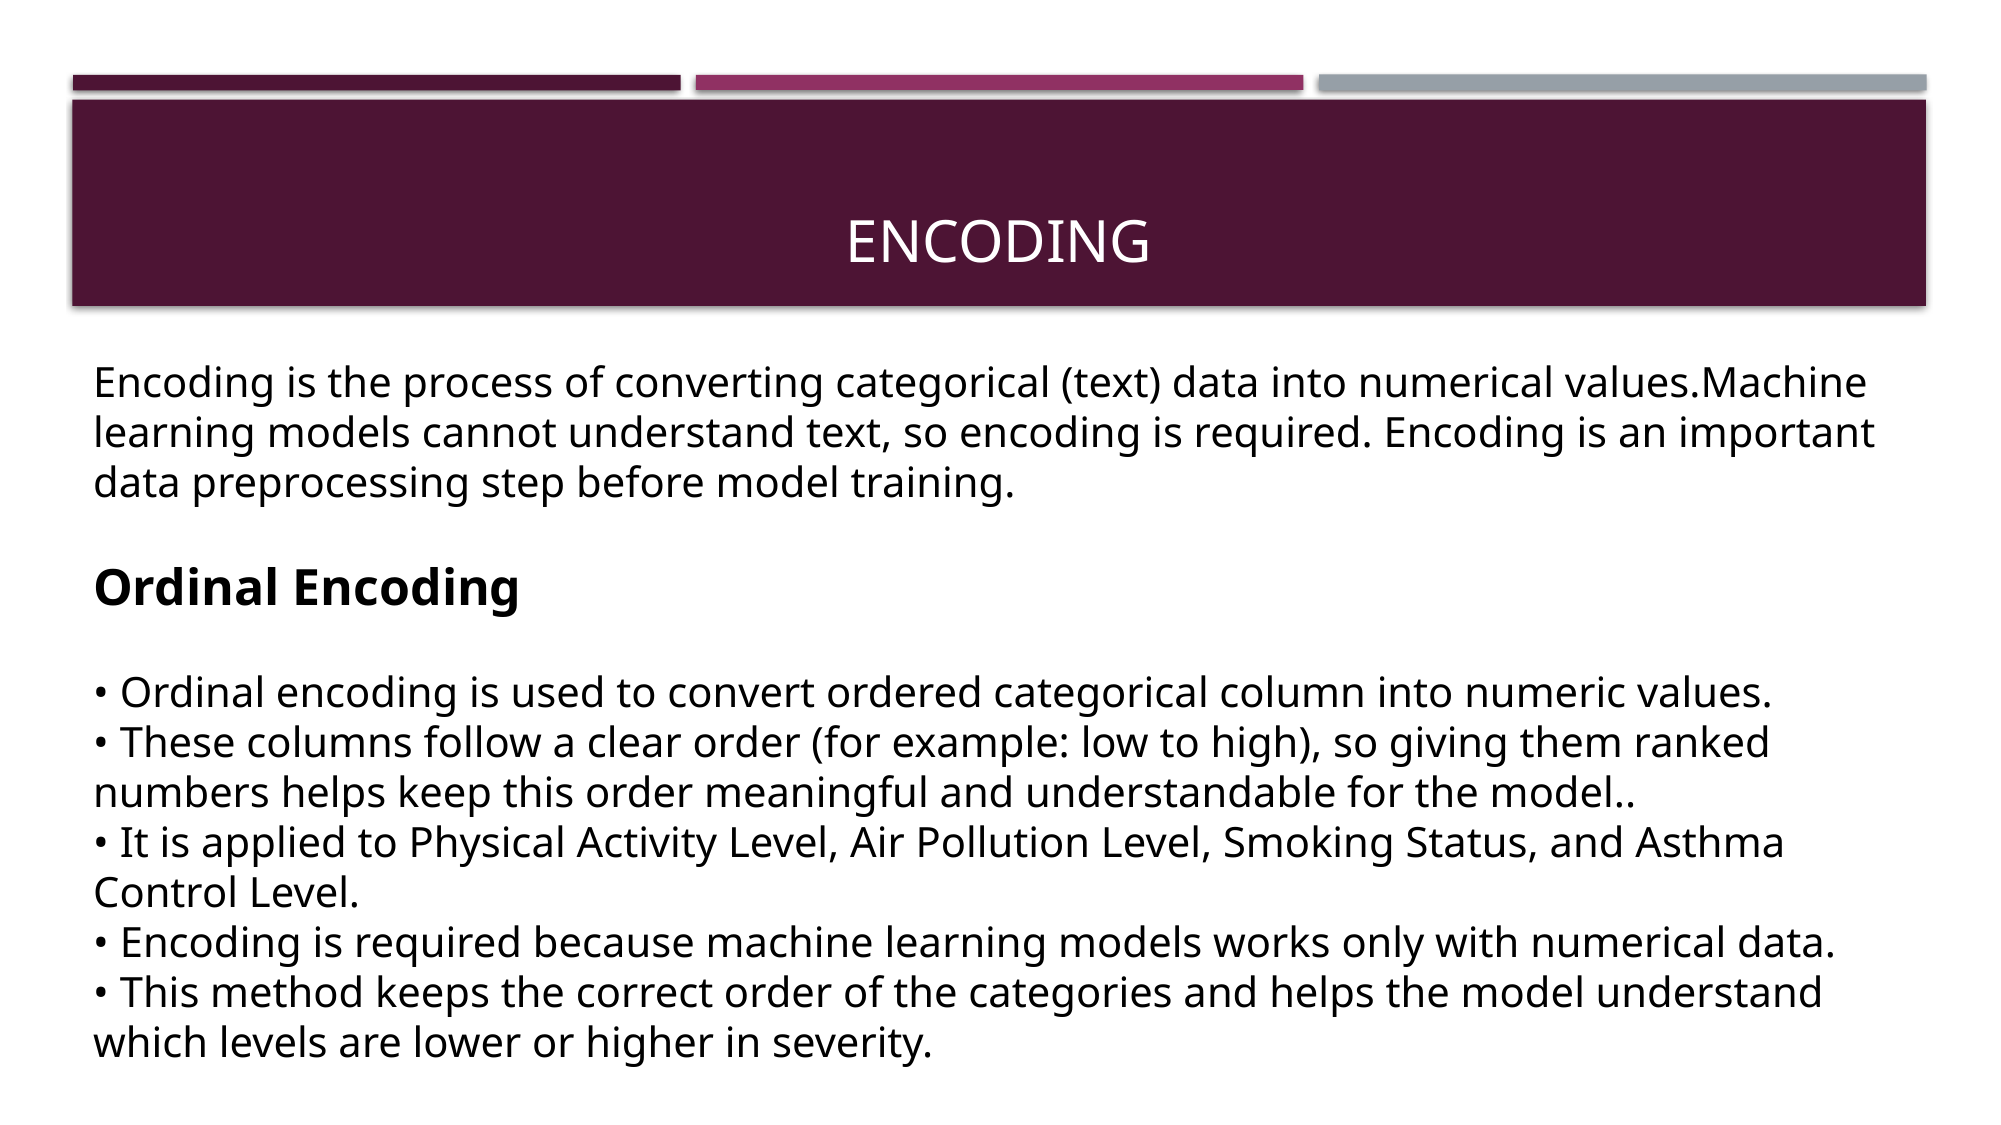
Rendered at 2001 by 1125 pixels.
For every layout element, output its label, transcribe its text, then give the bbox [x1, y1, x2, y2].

title encoding [94, 119, 1904, 282]
text_box Encoding is the process of converting categorical (text) data into numerical values.Machine learning models cannot understand text, so encoding is required. Encoding is an important data preprocessing step before model training. Ordinal Encoding • Ordinal encoding is used to convert ordered categorical column into numeric values. • These columns follow a clear order (for example: low to high), so giving them ranked numbers helps keep this order meaningful and understandable for the model.. • It is applied to Physical Activity Level, Air Pollution Level, Smoking Status, and Asthma Control Level. • Encoding is required because machine learning models works only with numerical data. • This method keeps the correct order of the categories and helps the model understand which levels are lower or higher in severity. [78, 348, 1920, 1074]
